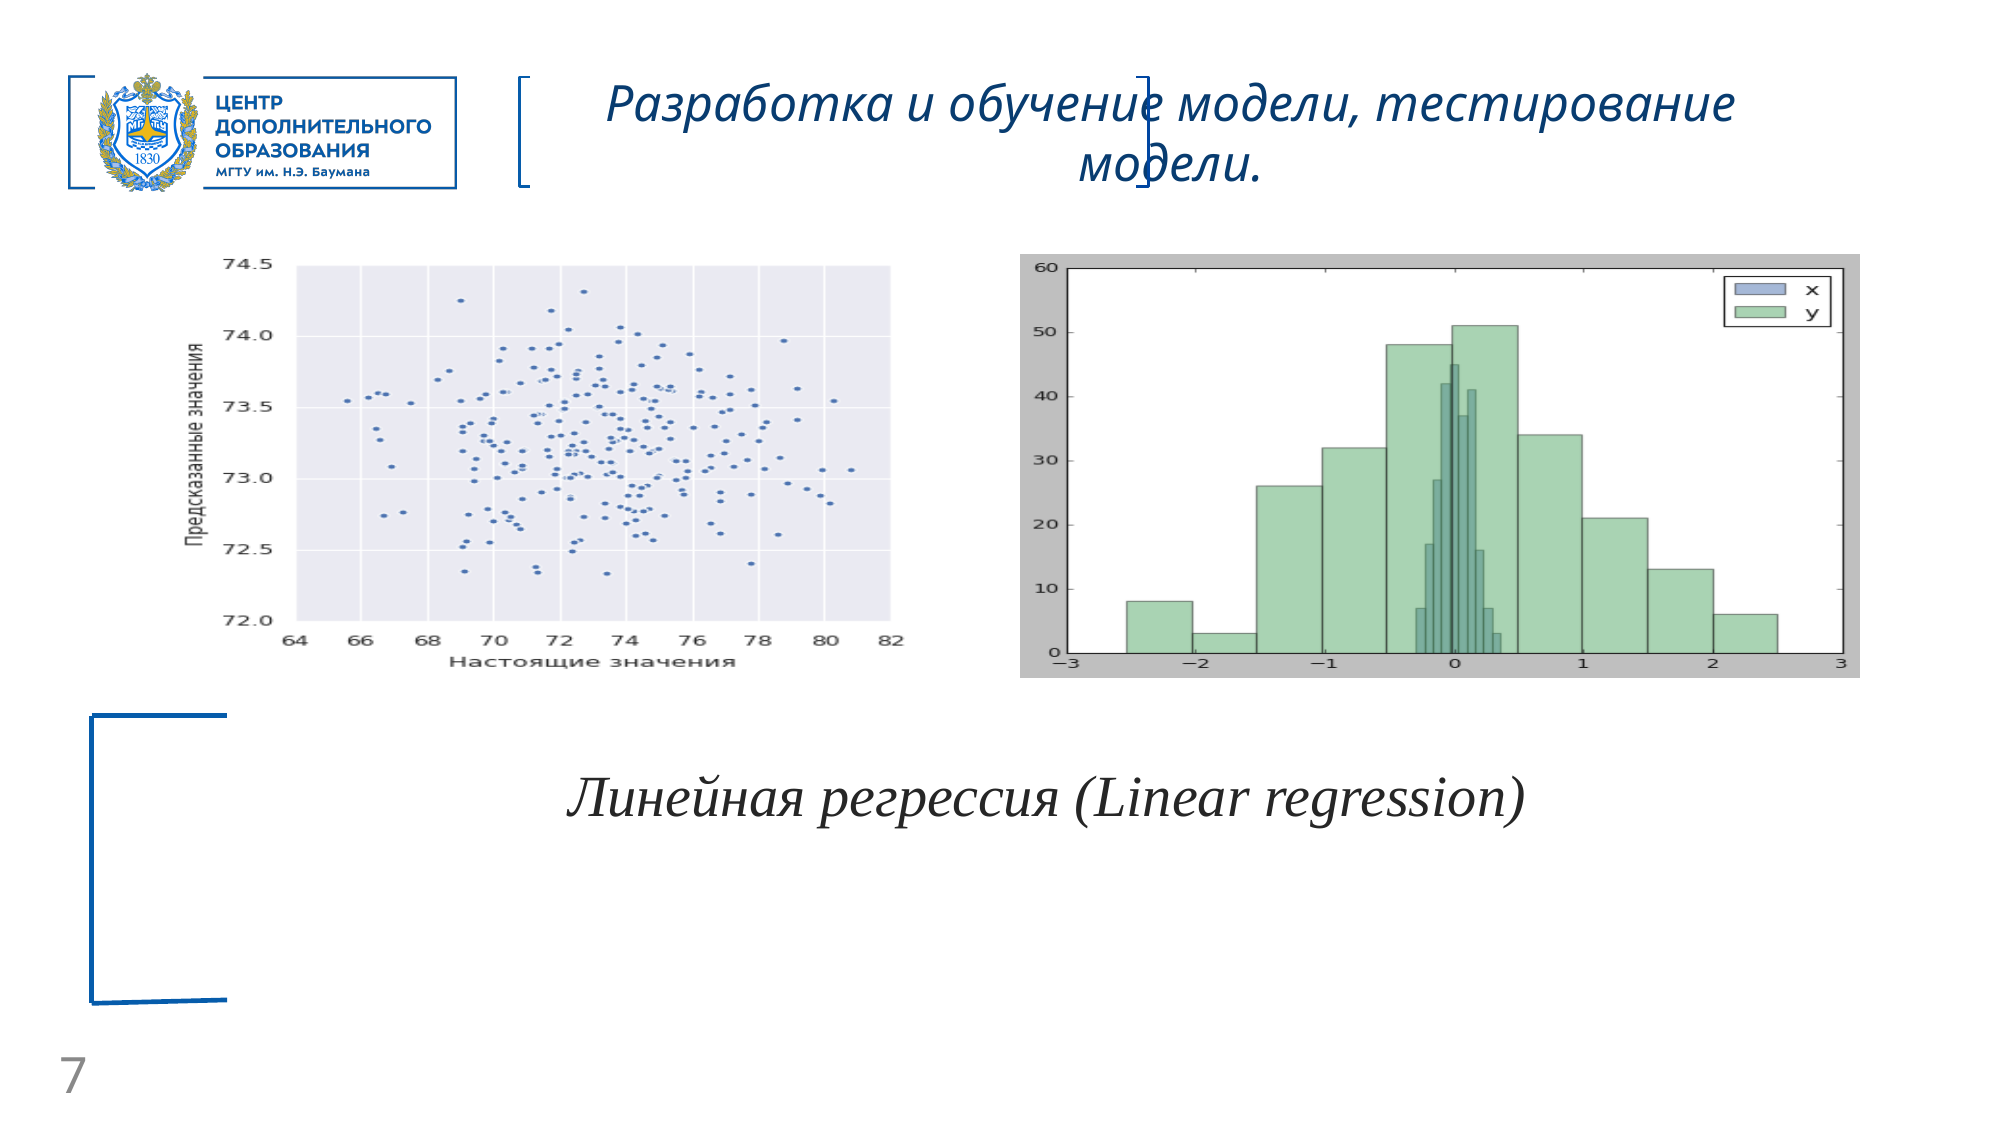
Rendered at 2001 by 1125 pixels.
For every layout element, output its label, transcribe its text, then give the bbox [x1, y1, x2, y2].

picture [1019, 254, 1861, 678]
picture [68, 73, 457, 192]
picture [170, 249, 921, 678]
list Линейная регрессия (Linear regression) [159, 760, 1935, 960]
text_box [91, 999, 228, 1004]
slide_number 7 [44, 1055, 139, 1101]
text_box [519, 76, 1824, 187]
